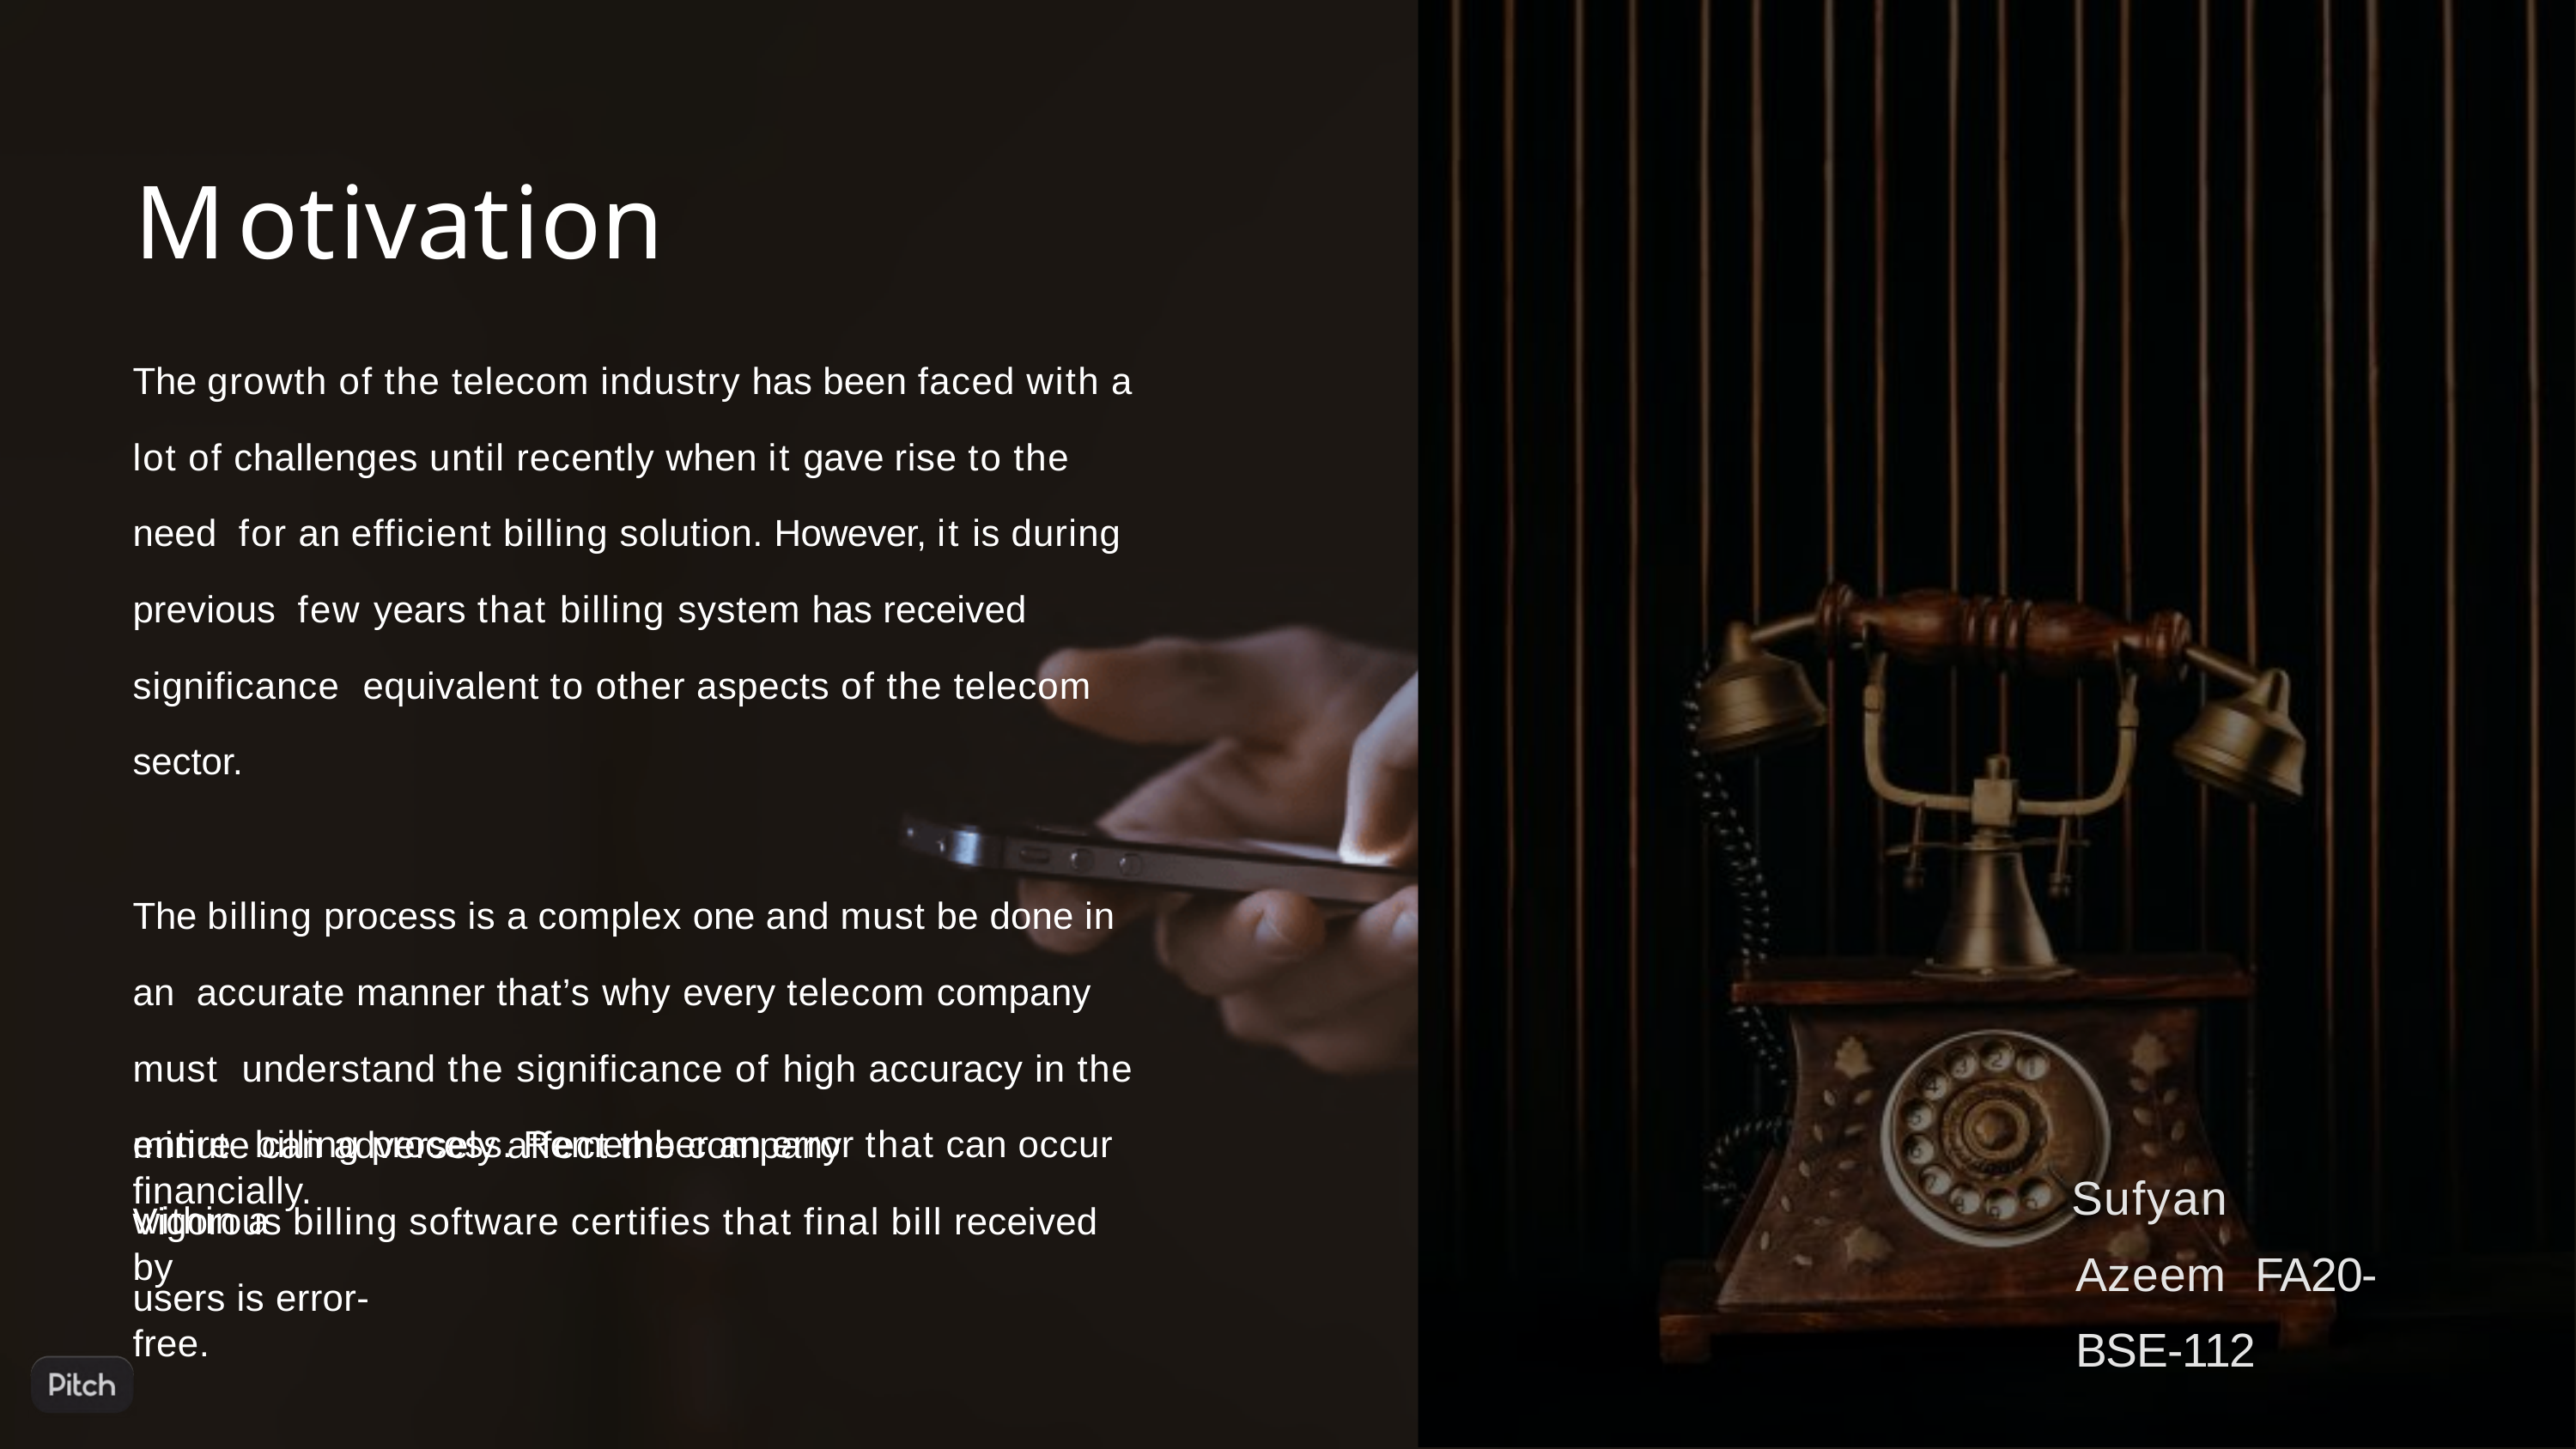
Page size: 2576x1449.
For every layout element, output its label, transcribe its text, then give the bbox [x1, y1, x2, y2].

text_box minute can adversely affect the company financially. [131, 1119, 1026, 1196]
text_box [27, 1351, 137, 1418]
text_box users is error-free. [131, 1272, 446, 1365]
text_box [1418, 0, 2575, 1448]
title Motivation [132, 155, 671, 355]
text_box Vigorous billing software certifies that final bill received by [131, 1196, 1135, 1288]
text_box The growth of the telecom industry has been faced with a lot of challenges until recently when it gave rise to the need for an efficient billing solution. However, it is during previous few years that billing system has received significance equivalent to other aspects of the telecom sector. The billing process is a complex one and must be done in an accurate manner that’s why every telecom company must understand the significance of high accuracy in the entire billing process. Remember an error that can occur within a [131, 355, 1154, 1242]
text_box [0, 0, 1415, 1449]
